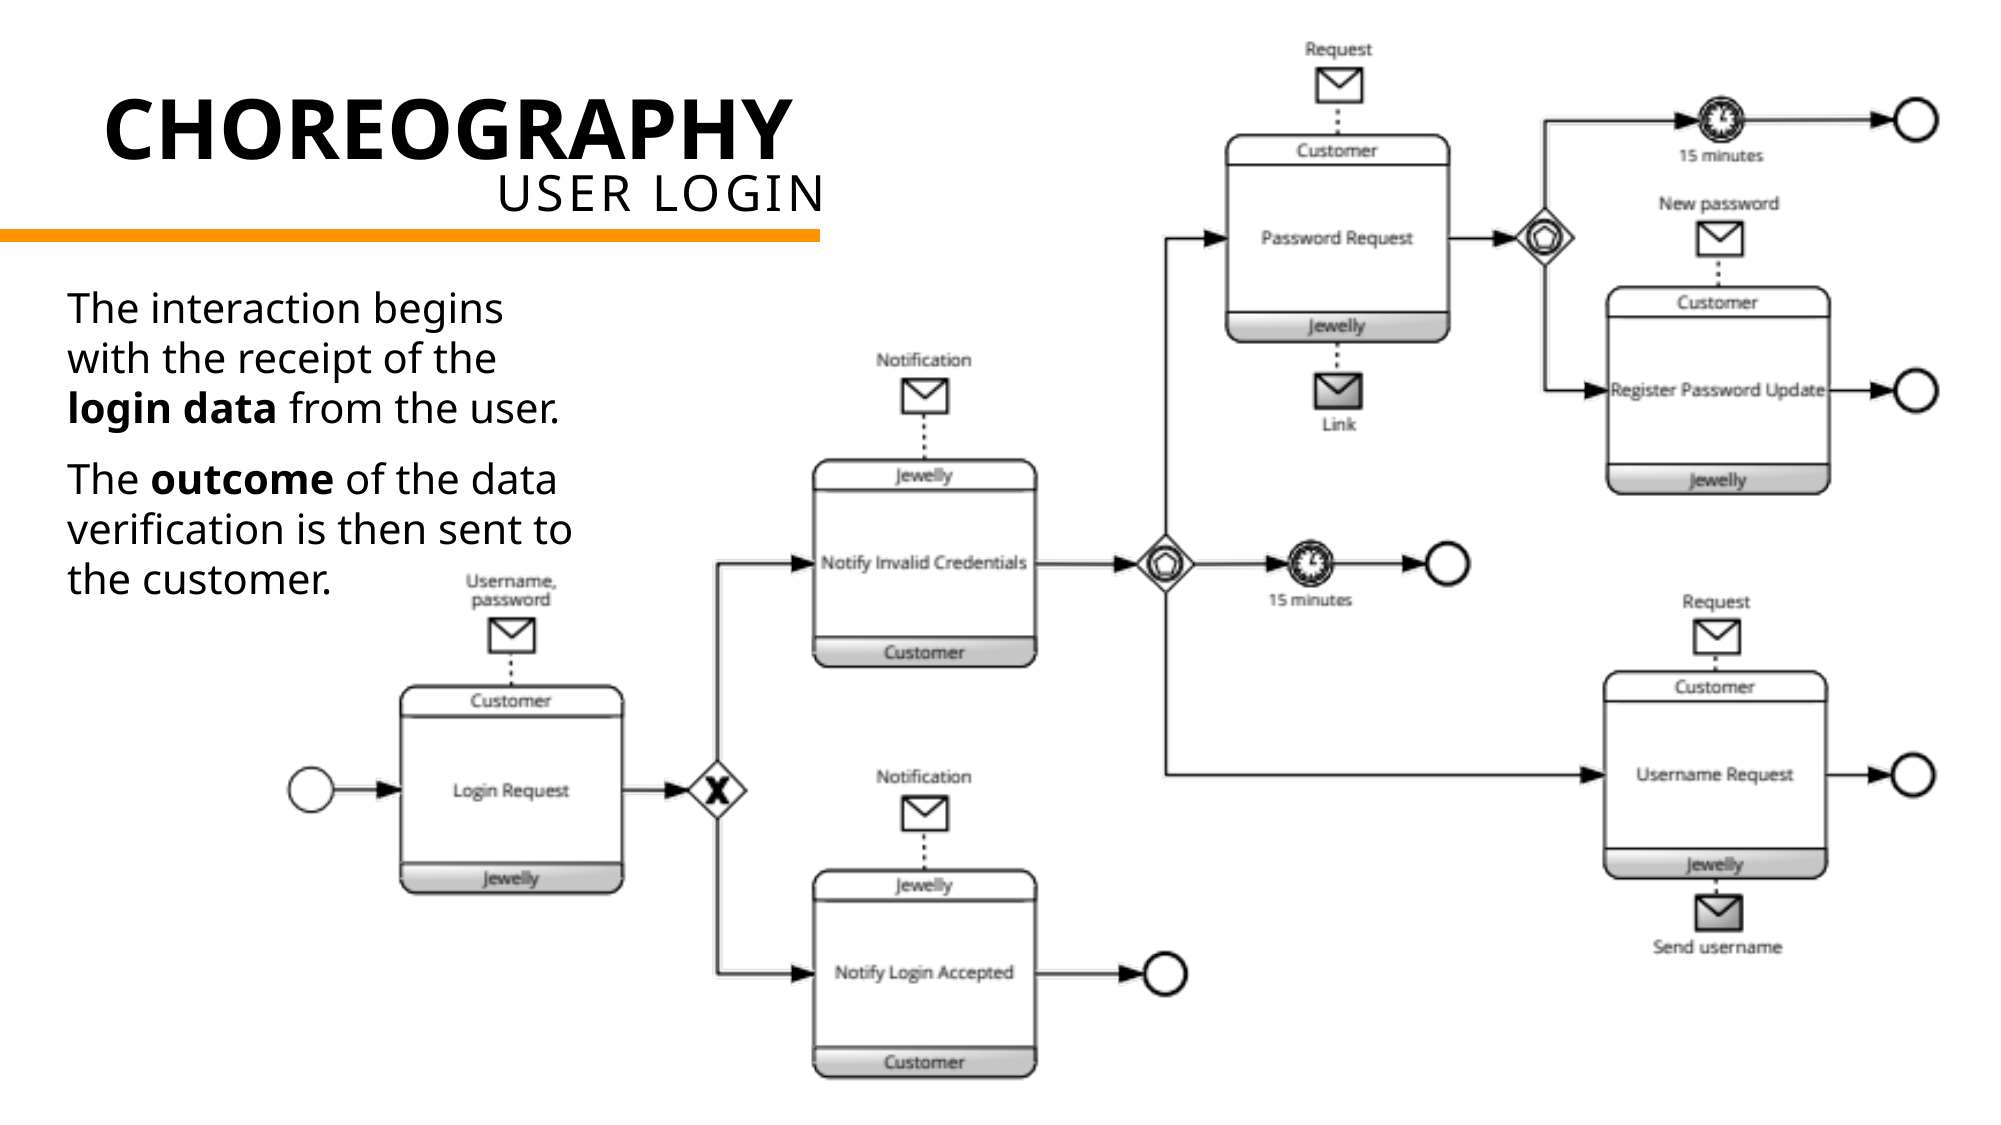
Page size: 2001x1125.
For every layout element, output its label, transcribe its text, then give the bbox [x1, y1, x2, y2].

text_box The interaction begins with the receipt of the login data from the user. The outcome of the data verification is then sent to the customer. [52, 245, 276, 640]
text_box [46, 278, 276, 1030]
picture [276, 4, 1963, 1125]
text_box CHOREOGRAPHY [0, 28, 276, 229]
